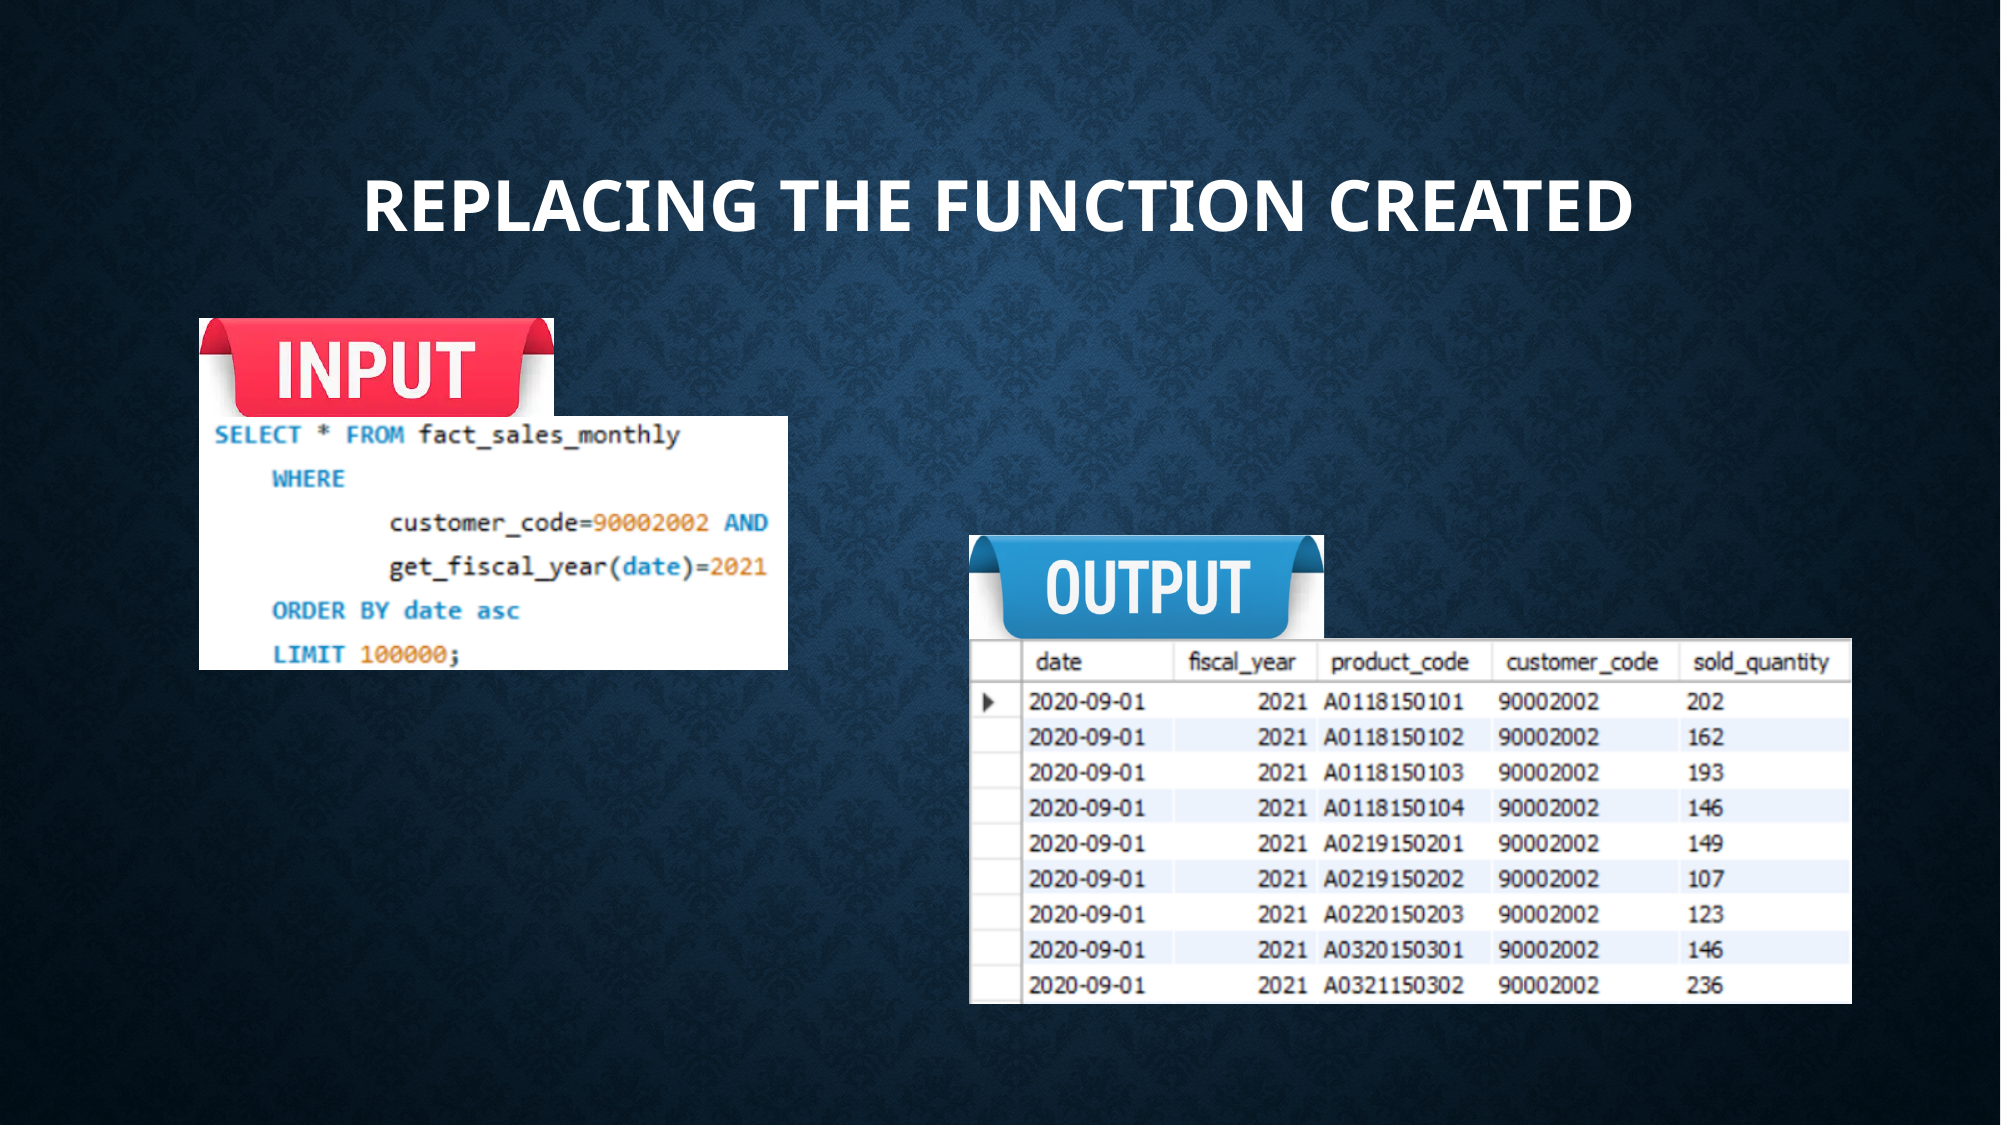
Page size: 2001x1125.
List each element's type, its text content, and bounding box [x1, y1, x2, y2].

picture [968, 535, 1853, 1004]
title Replacing the function created [149, 99, 1849, 318]
picture [198, 317, 789, 670]
